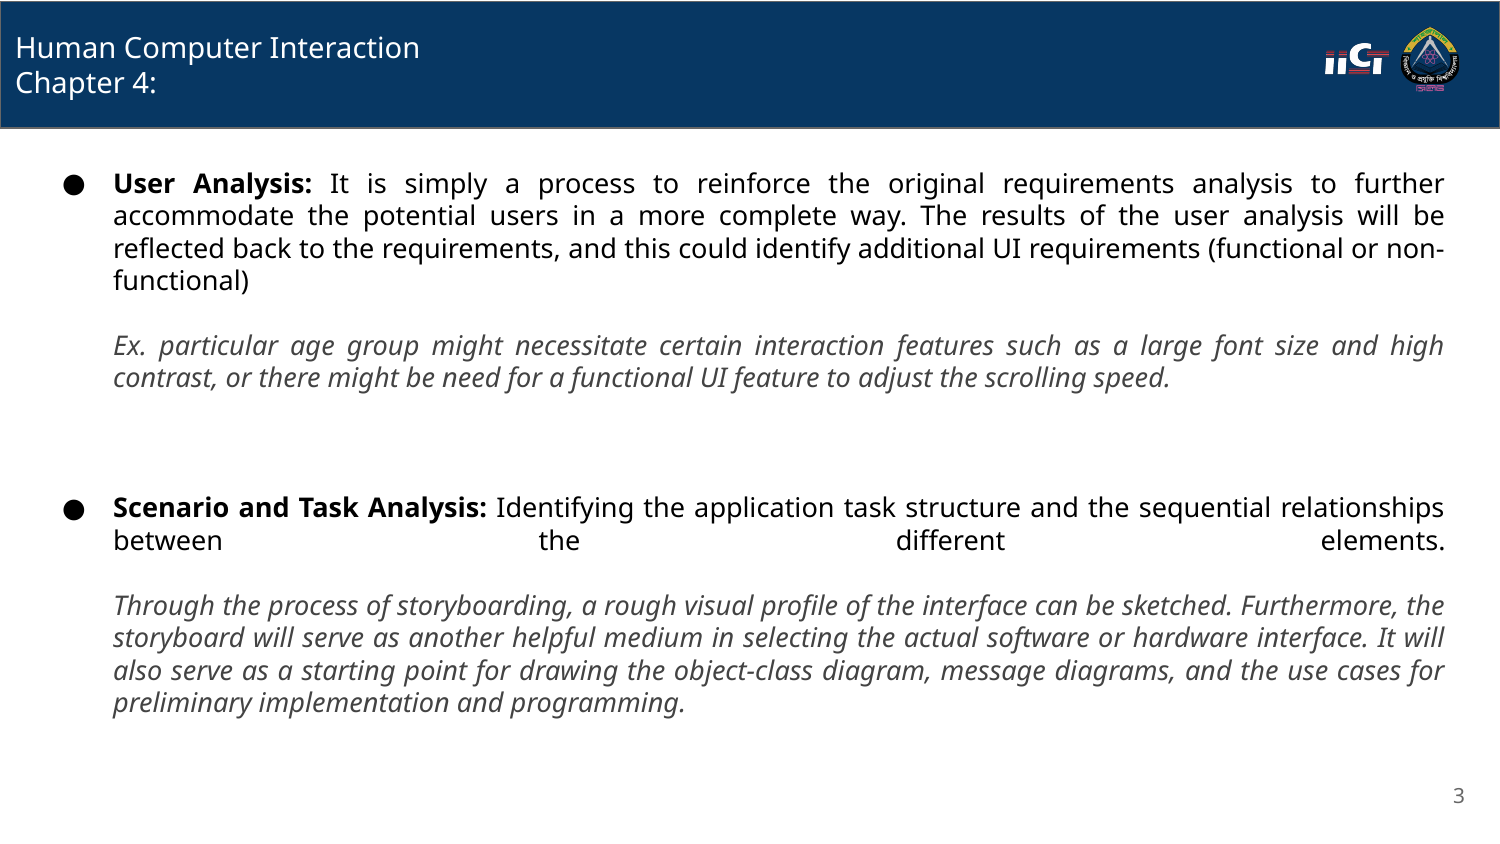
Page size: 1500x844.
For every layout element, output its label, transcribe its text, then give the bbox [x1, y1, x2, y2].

text_box Human Computer Interaction Chapter 4: [0, 1, 1500, 128]
slide_number ‹#› [1389, 764, 1480, 830]
text_box User Analysis: It is simply a process to reinforce the original requirements analysis to further accommodate the potential users in a more complete way. The results of the user analysis will be reflected back to the requirements, and this could identify additional UI requirements (functional or non-functional) Ex. particular age group might necessitate certain interaction features such as a large font size and high contrast, or there might be need for a functional UI feature to adjust the scrolling speed. Scenario and Task Analysis: Identifying the application task structure and the sequential relationships between the different elements. Through the process of storyboarding, a rough visual profile of the interface can be sketched. Furthermore, the storyboard will serve as another helpful medium in selecting the actual software or hardware interface. It will also serve as a starting point for drawing the object-class diagram, message diagrams, and the use cases for preliminary implementation and programming. [23, 151, 1460, 805]
picture [1399, 26, 1460, 92]
picture [1324, 43, 1391, 75]
